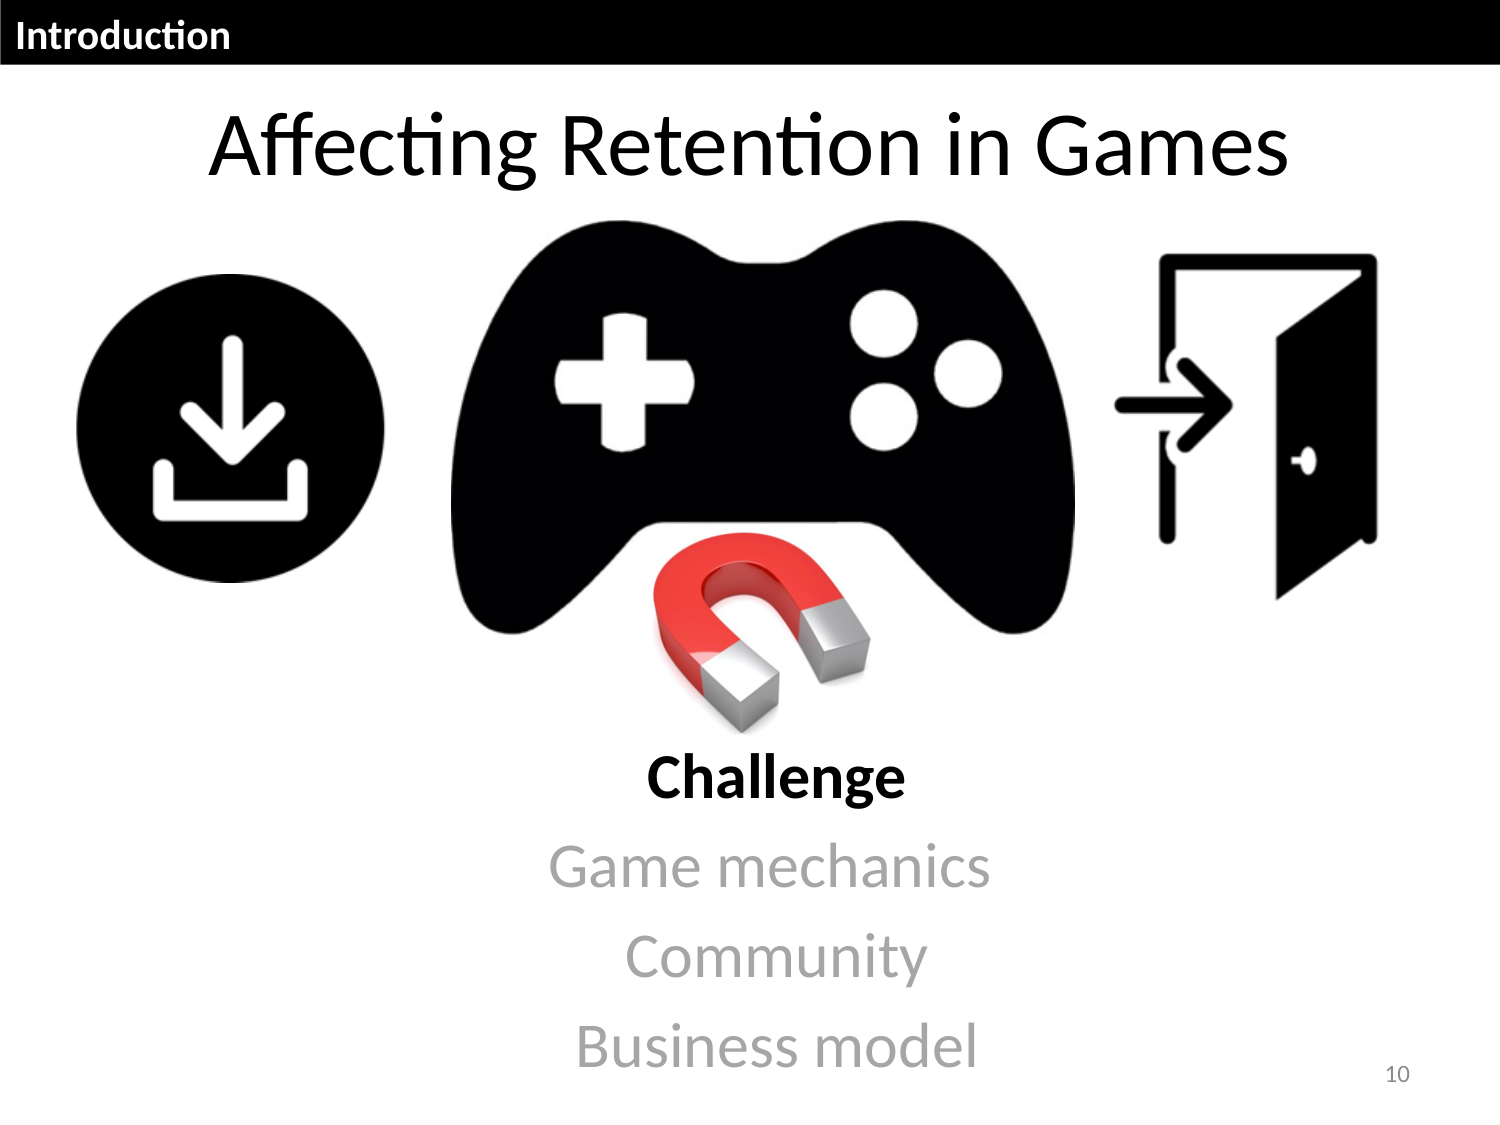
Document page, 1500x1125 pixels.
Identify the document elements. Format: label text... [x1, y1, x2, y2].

slide_number 10 [1074, 1042, 1425, 1103]
picture [74, 274, 387, 583]
picture [1112, 251, 1388, 607]
text_box Introduction [0, 0, 1500, 65]
picture [451, 220, 1076, 738]
title Affecting Retention in Games [75, 65, 1425, 233]
list Challenge Game mechanics Community Business model [512, 726, 1043, 1088]
